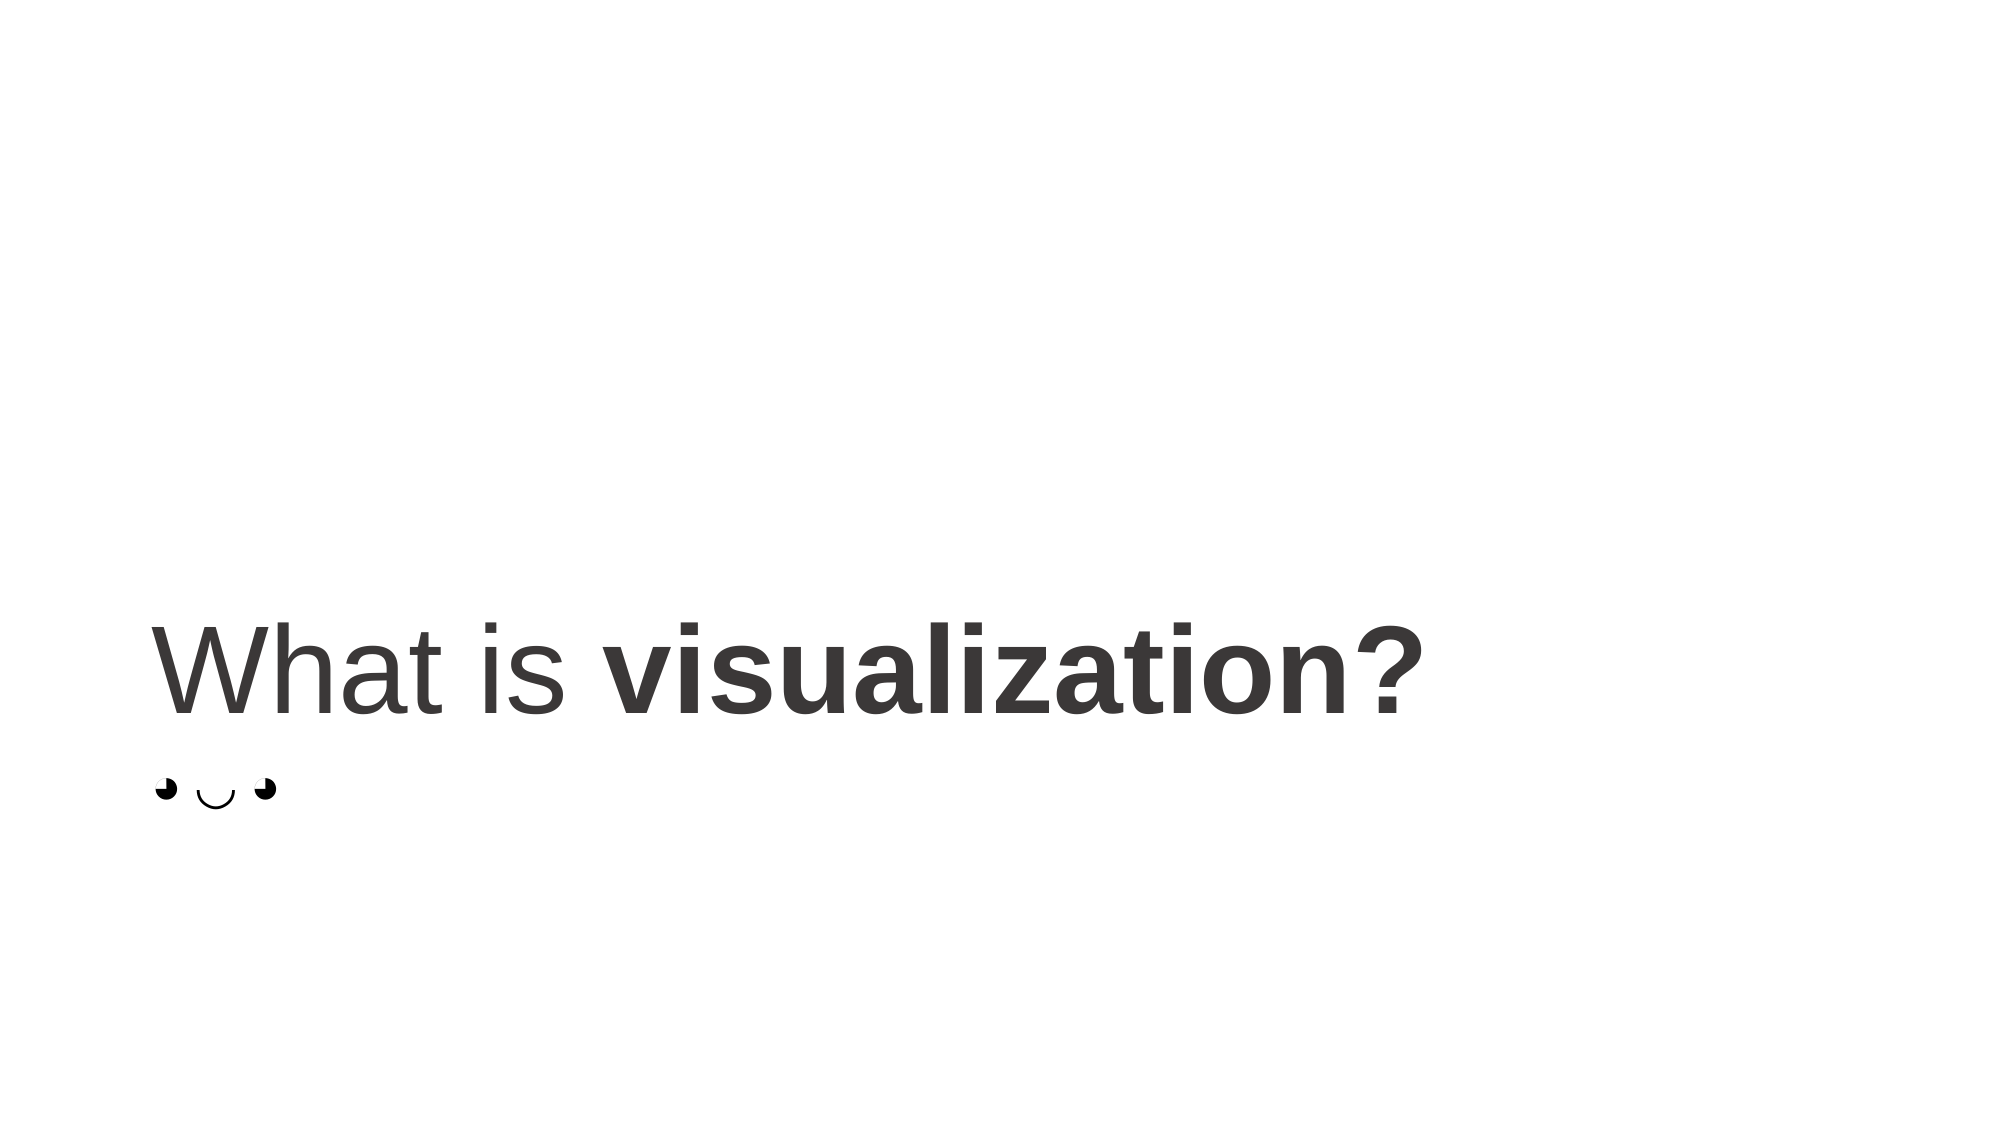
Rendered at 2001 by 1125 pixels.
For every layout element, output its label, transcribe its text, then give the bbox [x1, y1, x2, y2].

list ◕ ◡ ◕ [136, 752, 1862, 999]
title What is visualization? [136, 280, 1862, 749]
